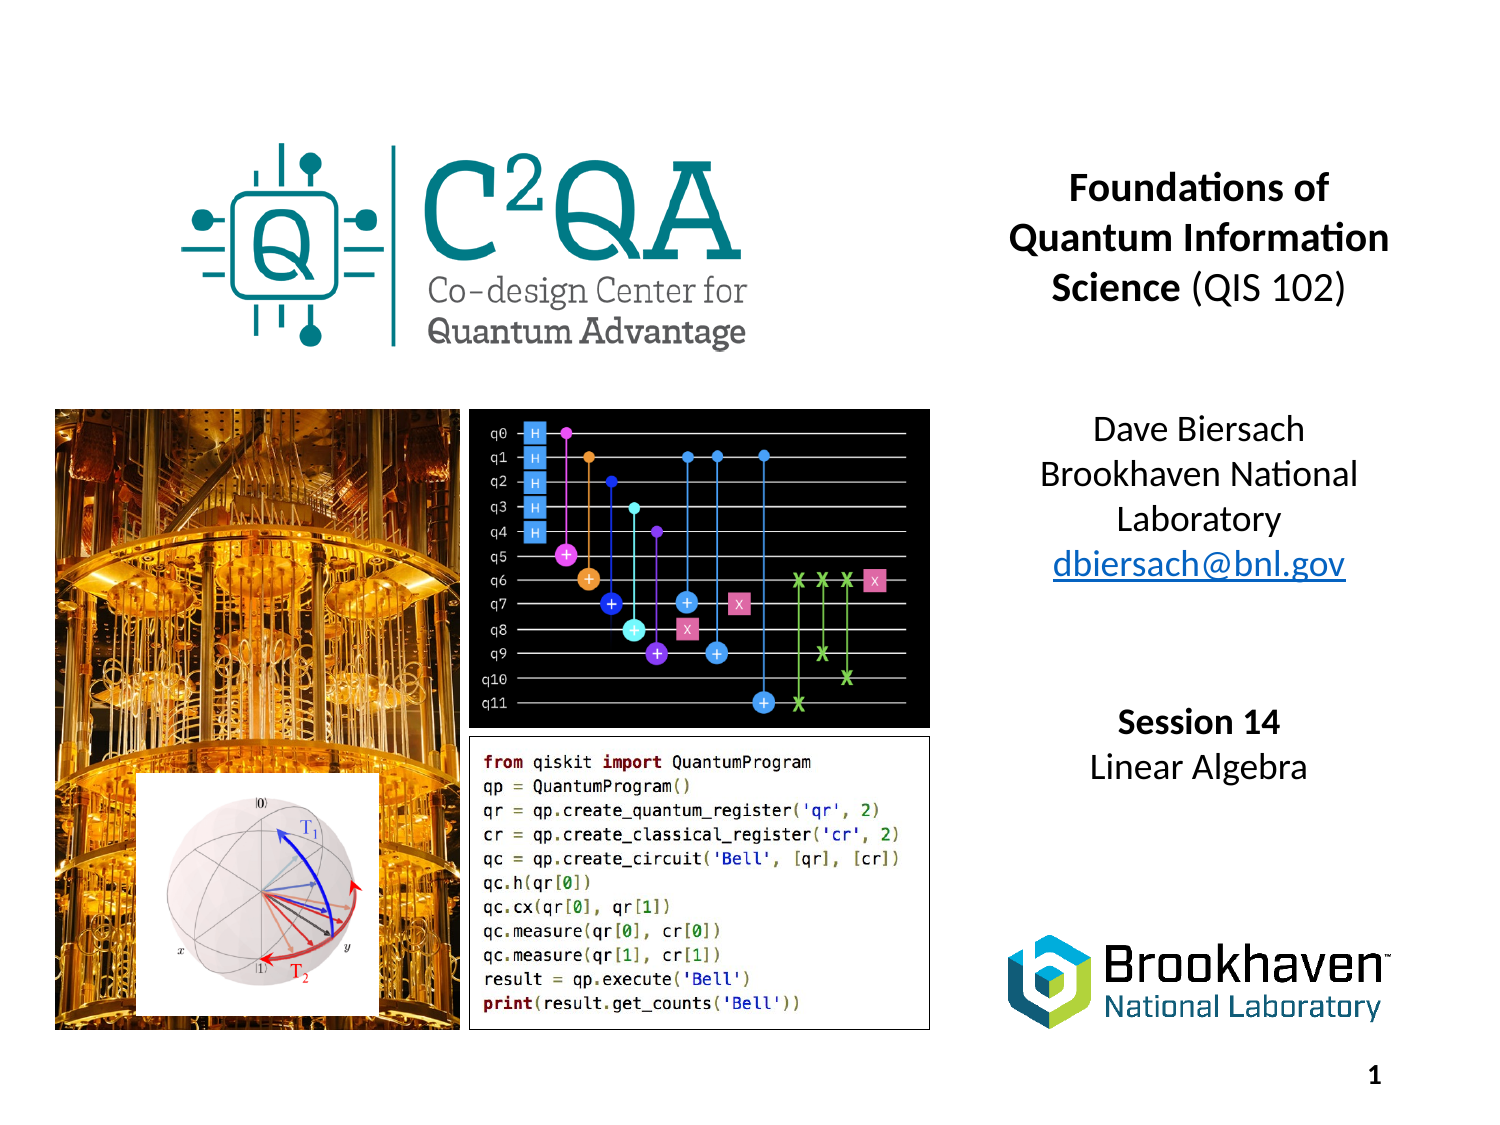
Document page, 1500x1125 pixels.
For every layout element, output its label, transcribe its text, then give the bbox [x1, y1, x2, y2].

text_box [55, 409, 930, 1030]
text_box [939, 151, 1460, 796]
picture [1008, 935, 1391, 1029]
picture [174, 137, 811, 356]
slide_number 1 [1059, 1042, 1397, 1103]
